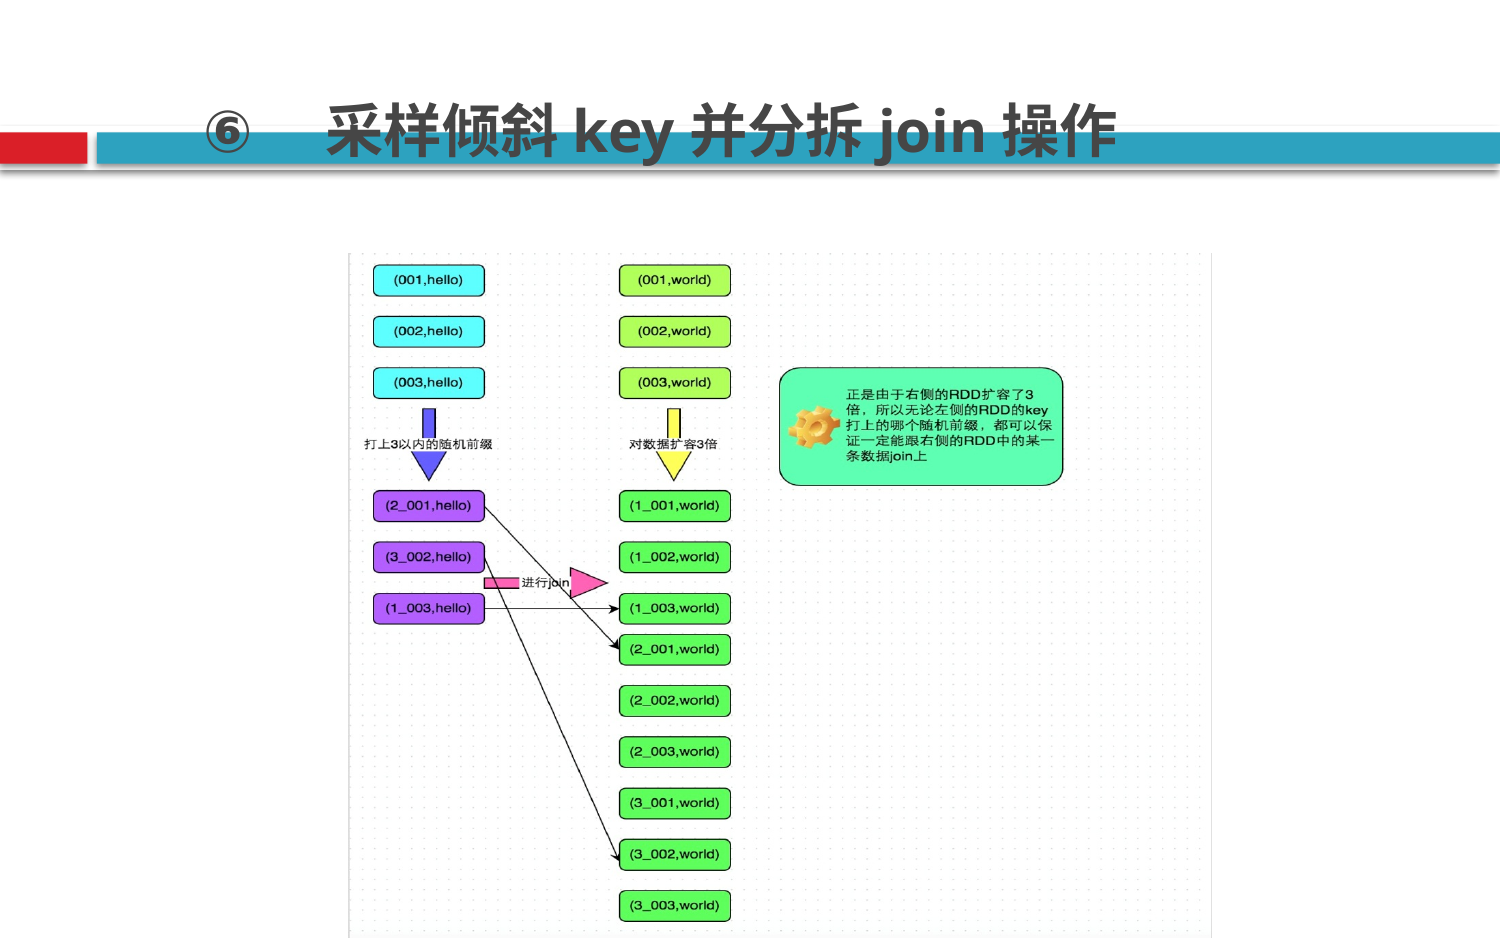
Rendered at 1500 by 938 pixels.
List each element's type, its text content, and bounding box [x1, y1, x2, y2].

title 采样倾斜key并分拆join操作 [188, 29, 1500, 230]
picture [347, 252, 1212, 938]
